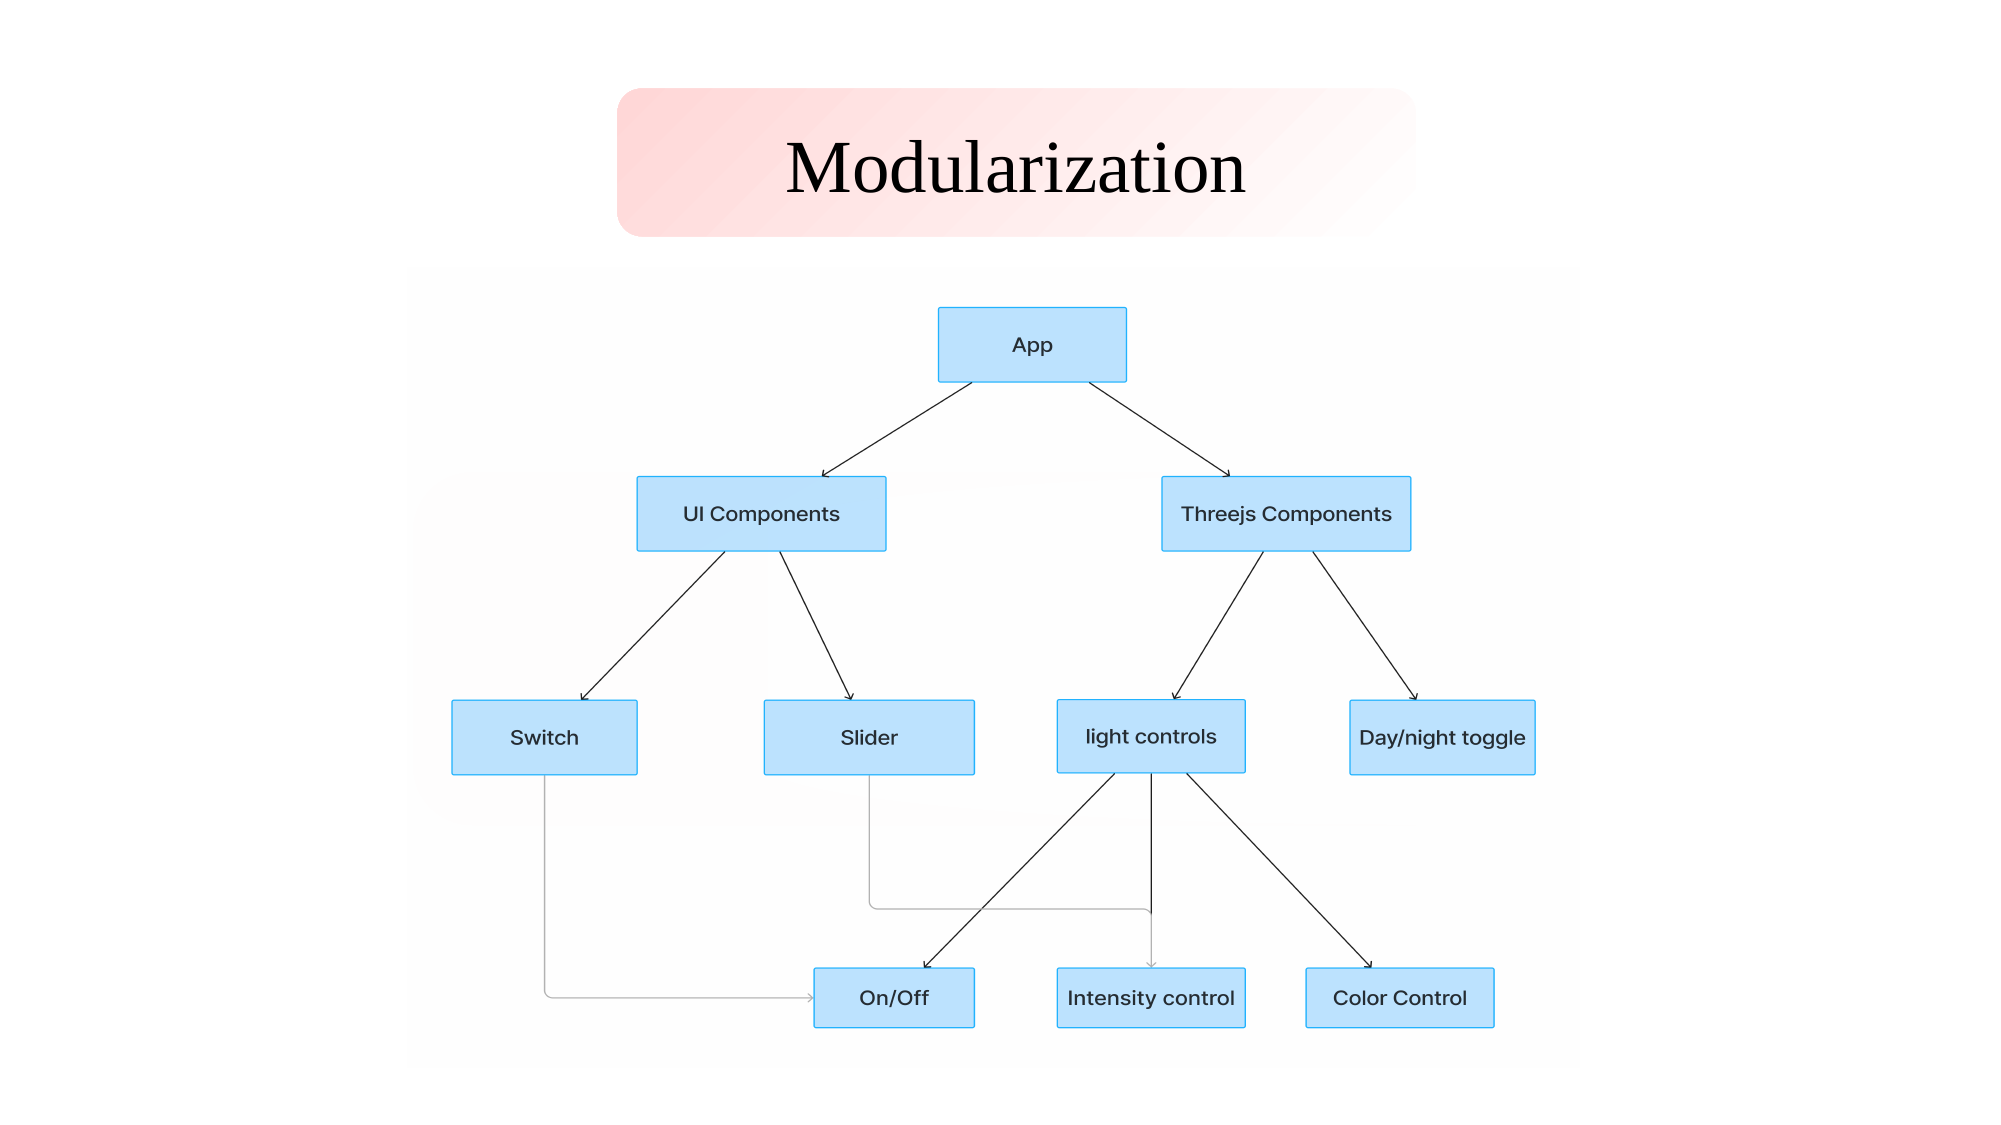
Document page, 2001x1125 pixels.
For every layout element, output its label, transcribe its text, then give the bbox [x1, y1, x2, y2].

text_box Modularization [617, 88, 1416, 237]
picture [407, 267, 1580, 1068]
